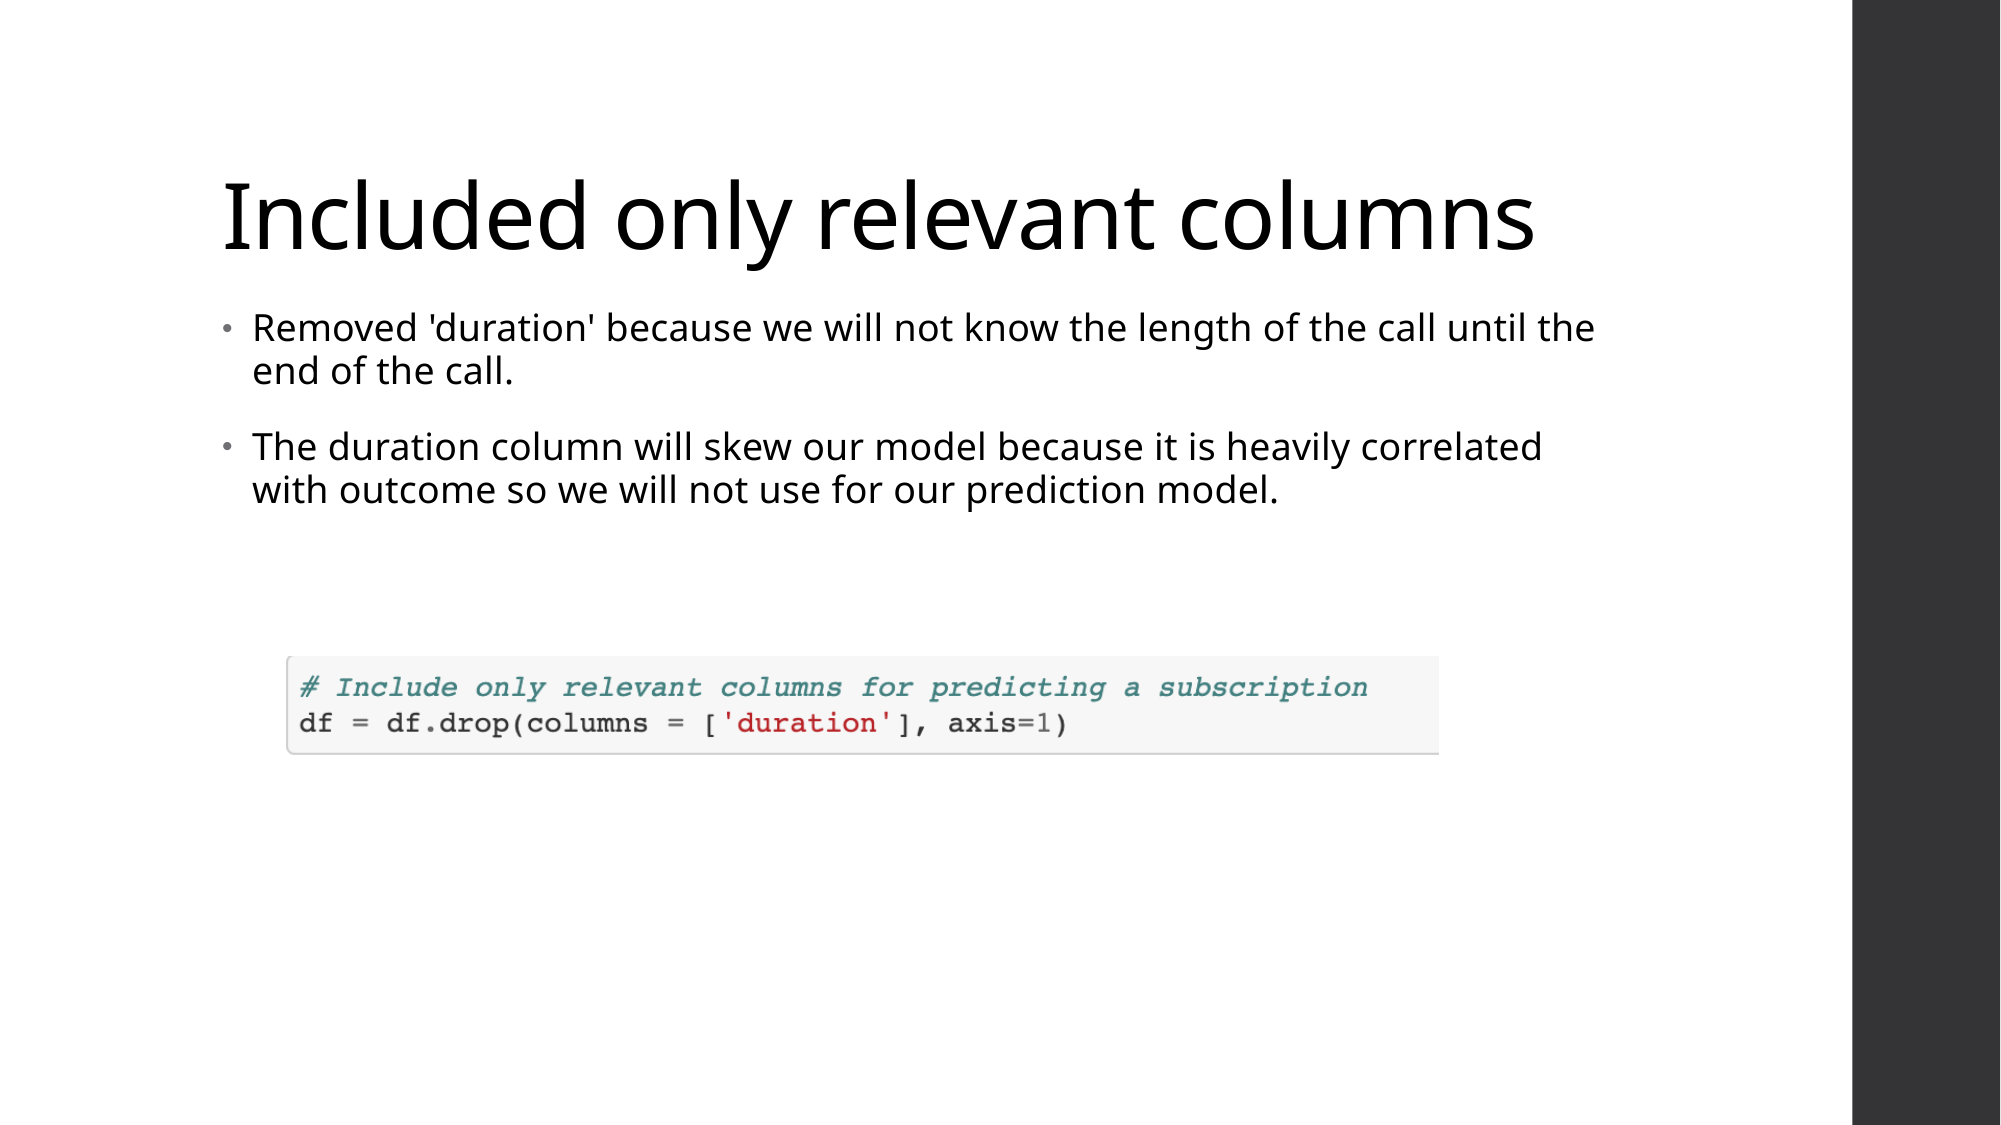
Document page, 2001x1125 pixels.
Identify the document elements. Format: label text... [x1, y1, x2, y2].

title Included only relevant columns [206, 60, 1797, 278]
list Removed 'duration' because we will not know the length of the call until the end of the call. The duration column will skew our model because it is heavily correlated with outcome so we will not use for our prediction model. [206, 299, 1617, 1014]
picture [283, 656, 1439, 758]
